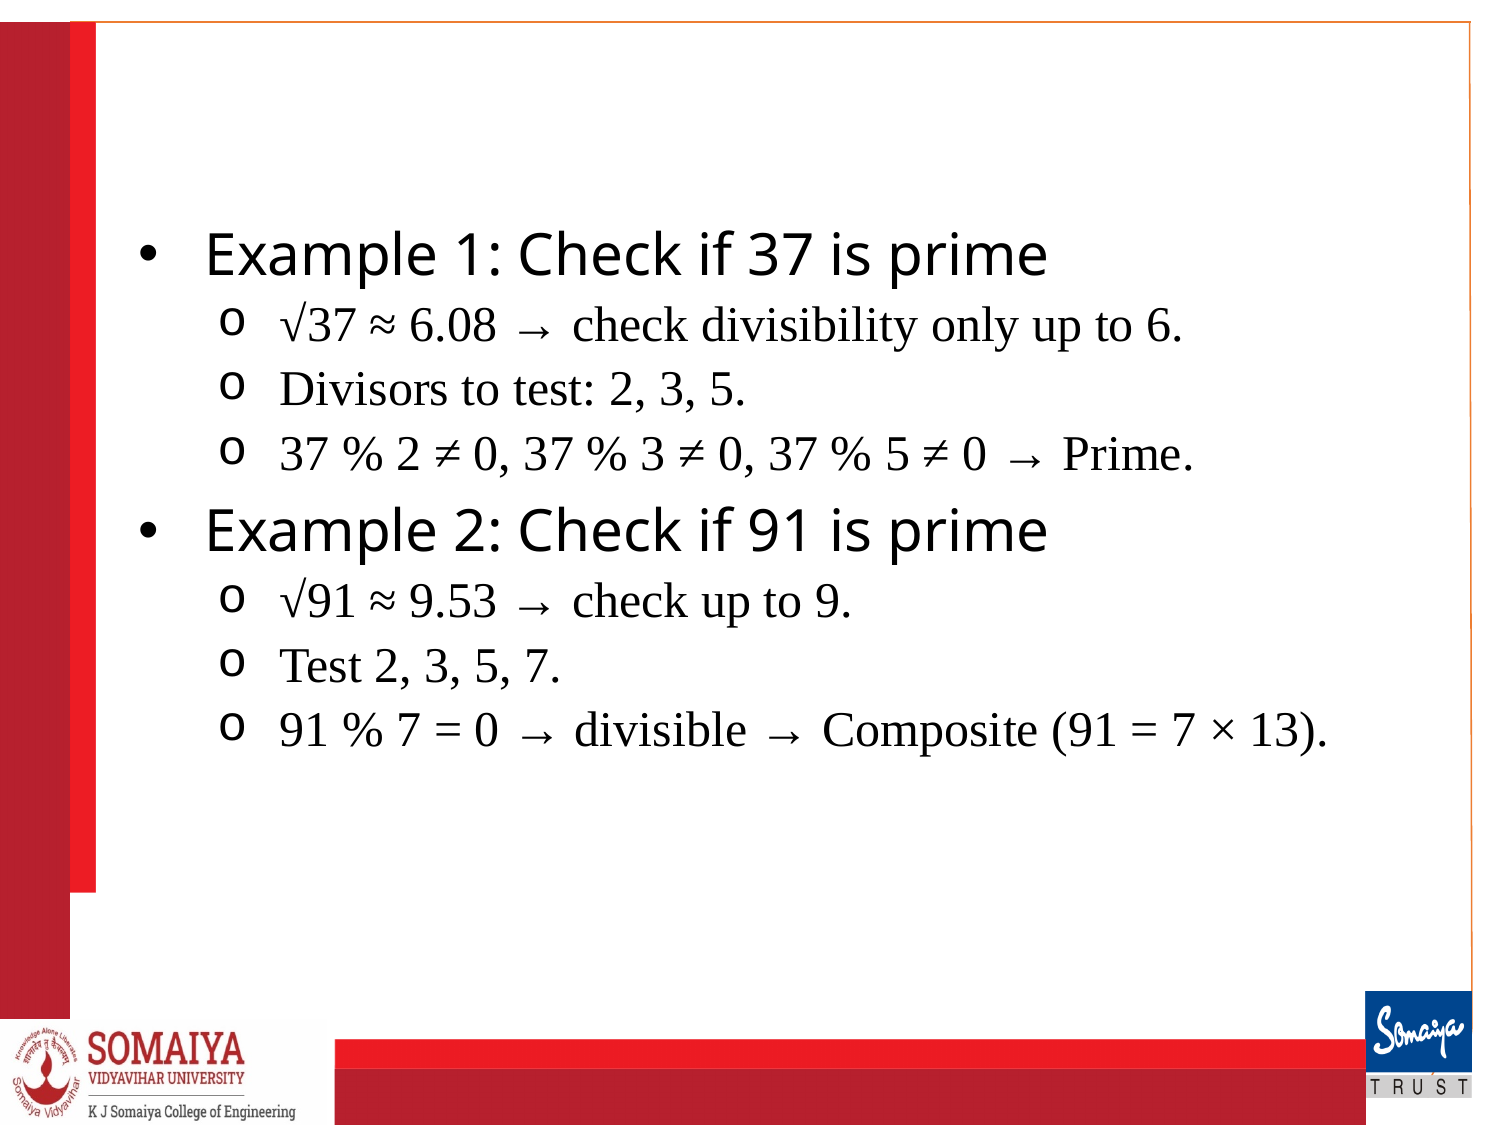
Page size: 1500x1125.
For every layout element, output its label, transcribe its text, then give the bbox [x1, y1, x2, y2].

picture [335, 1040, 1365, 1125]
picture [0, 22, 327, 1125]
picture [1365, 991, 1472, 1098]
list Example 1: Check if 37 is prime √37 ≈ 6.08 → check divisibility only up to 6. Divisors to test: 2, 3, 5. 37 % 2 ≠ 0, 37 % 3 ≠ 0, 37 % 5 ≠ 0 → Prime. Example 2: Check if 91 is prime √91 ≈ 9.53 → check up to 9. Test 2, 3, 5, 7. 91 % 7 = 0 → divisible → Composite (91 = 7 × 13). [114, 217, 1465, 960]
